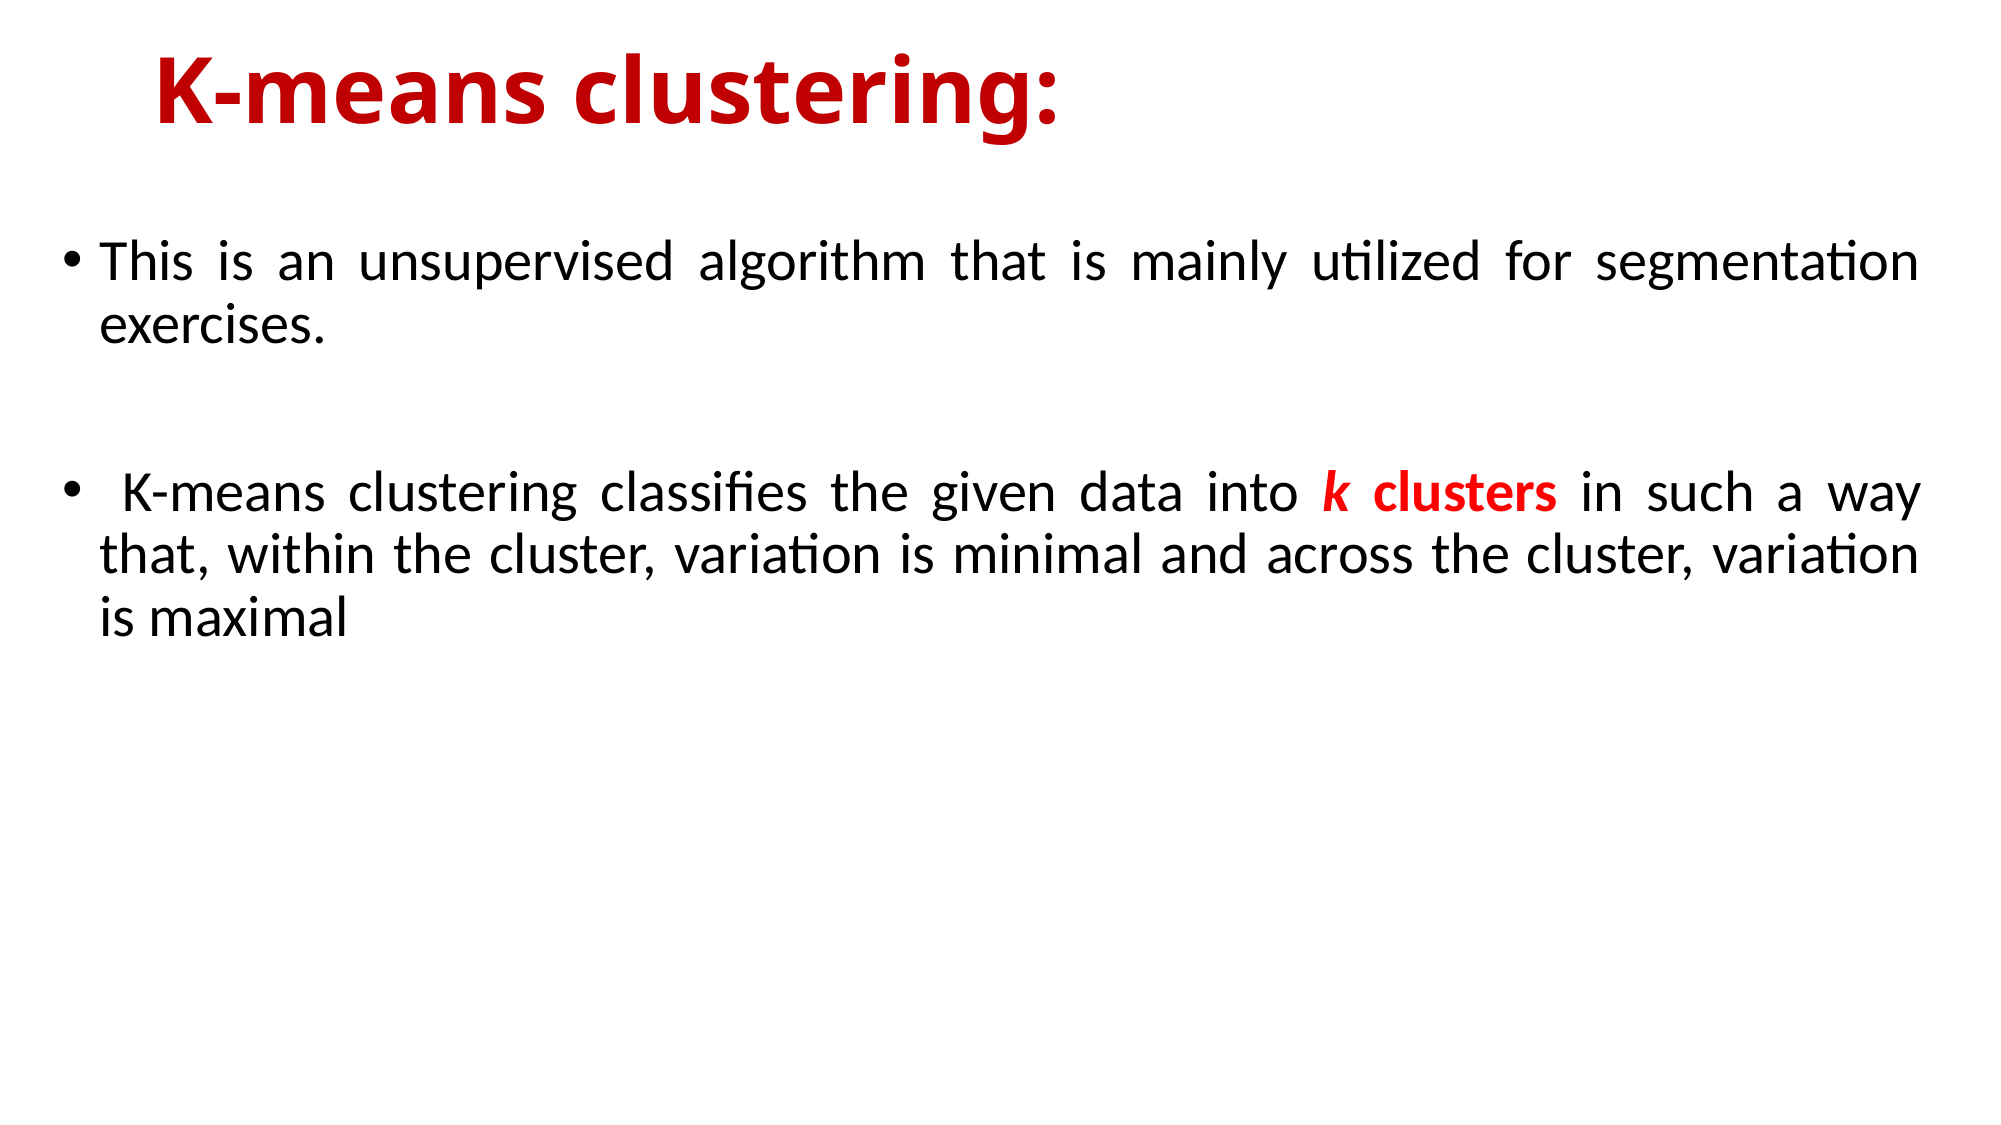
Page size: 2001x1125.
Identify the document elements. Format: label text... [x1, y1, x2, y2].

title K-means clustering: [137, 24, 1863, 165]
list This is an unsupervised algorithm that is mainly utilized for segmentation exercises. K-means clustering classifies the given data into k clusters in such a way that, within the cluster, variation is minimal and across the cluster, variation is maximal [47, 222, 1937, 1056]
